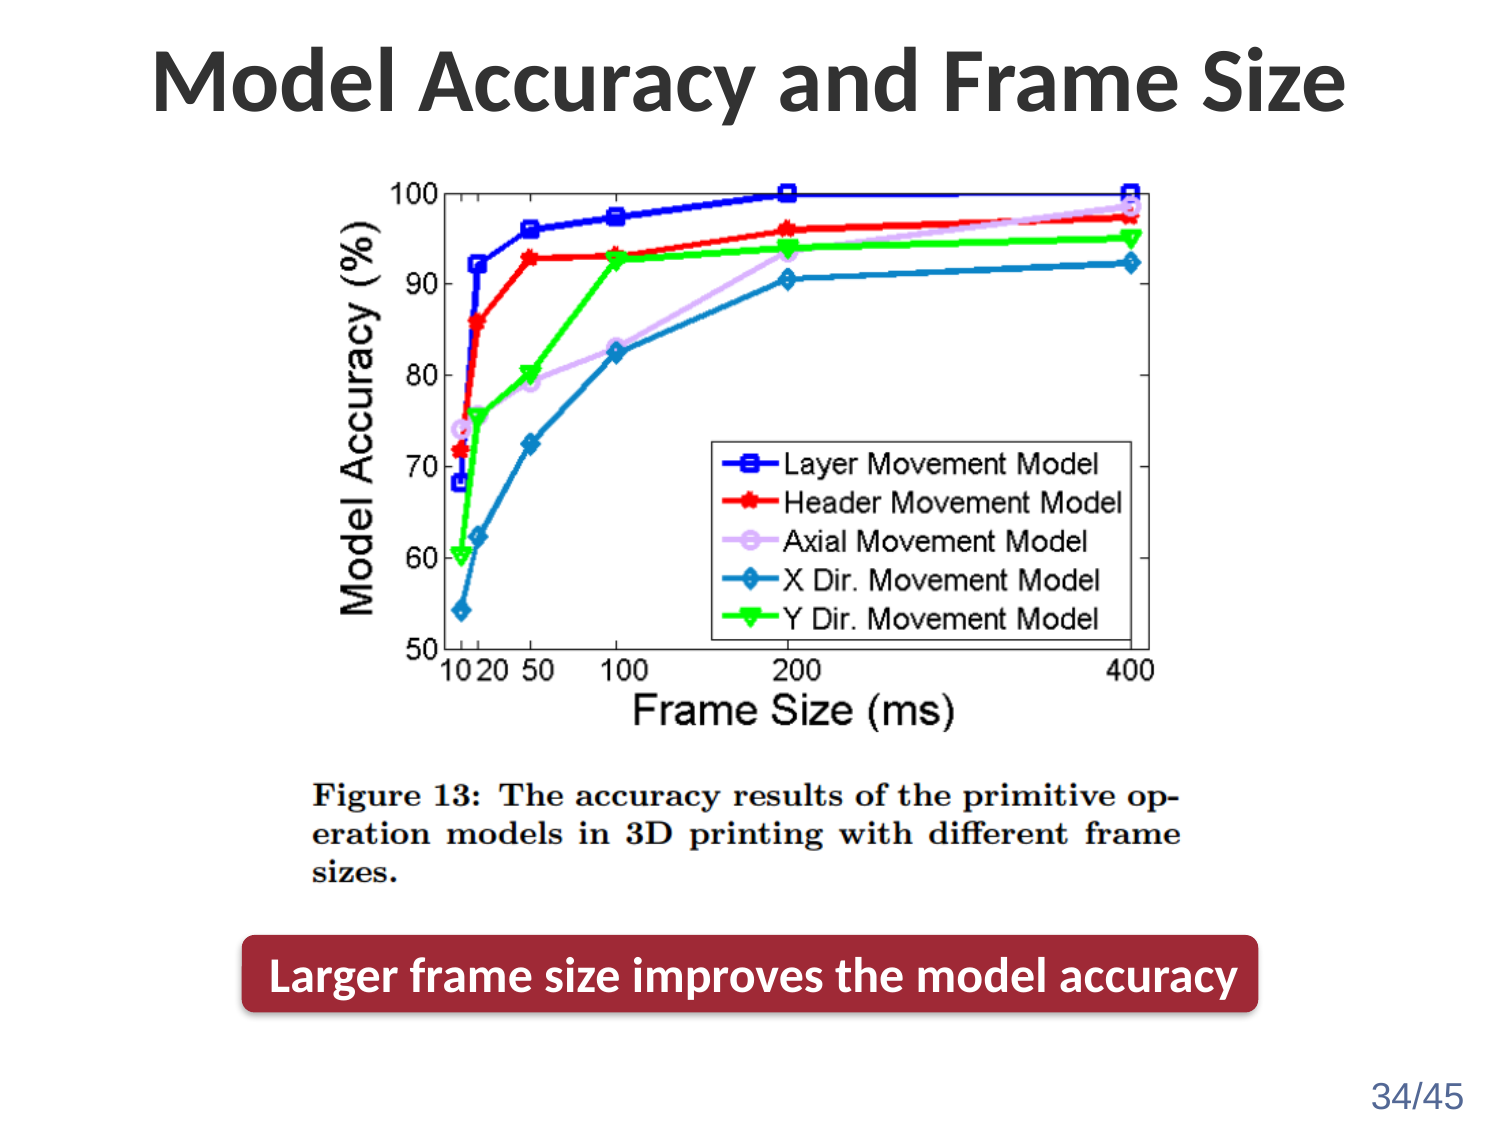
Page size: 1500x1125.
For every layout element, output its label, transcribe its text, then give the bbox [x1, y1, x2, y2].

text_box [240, 934, 1256, 1015]
text_box Larger frame size improves the model accuracy [249, 934, 1259, 1010]
title Model Accuracy and Frame Size [0, 12, 1500, 126]
picture [304, 174, 1196, 901]
list [62, 137, 1438, 1064]
